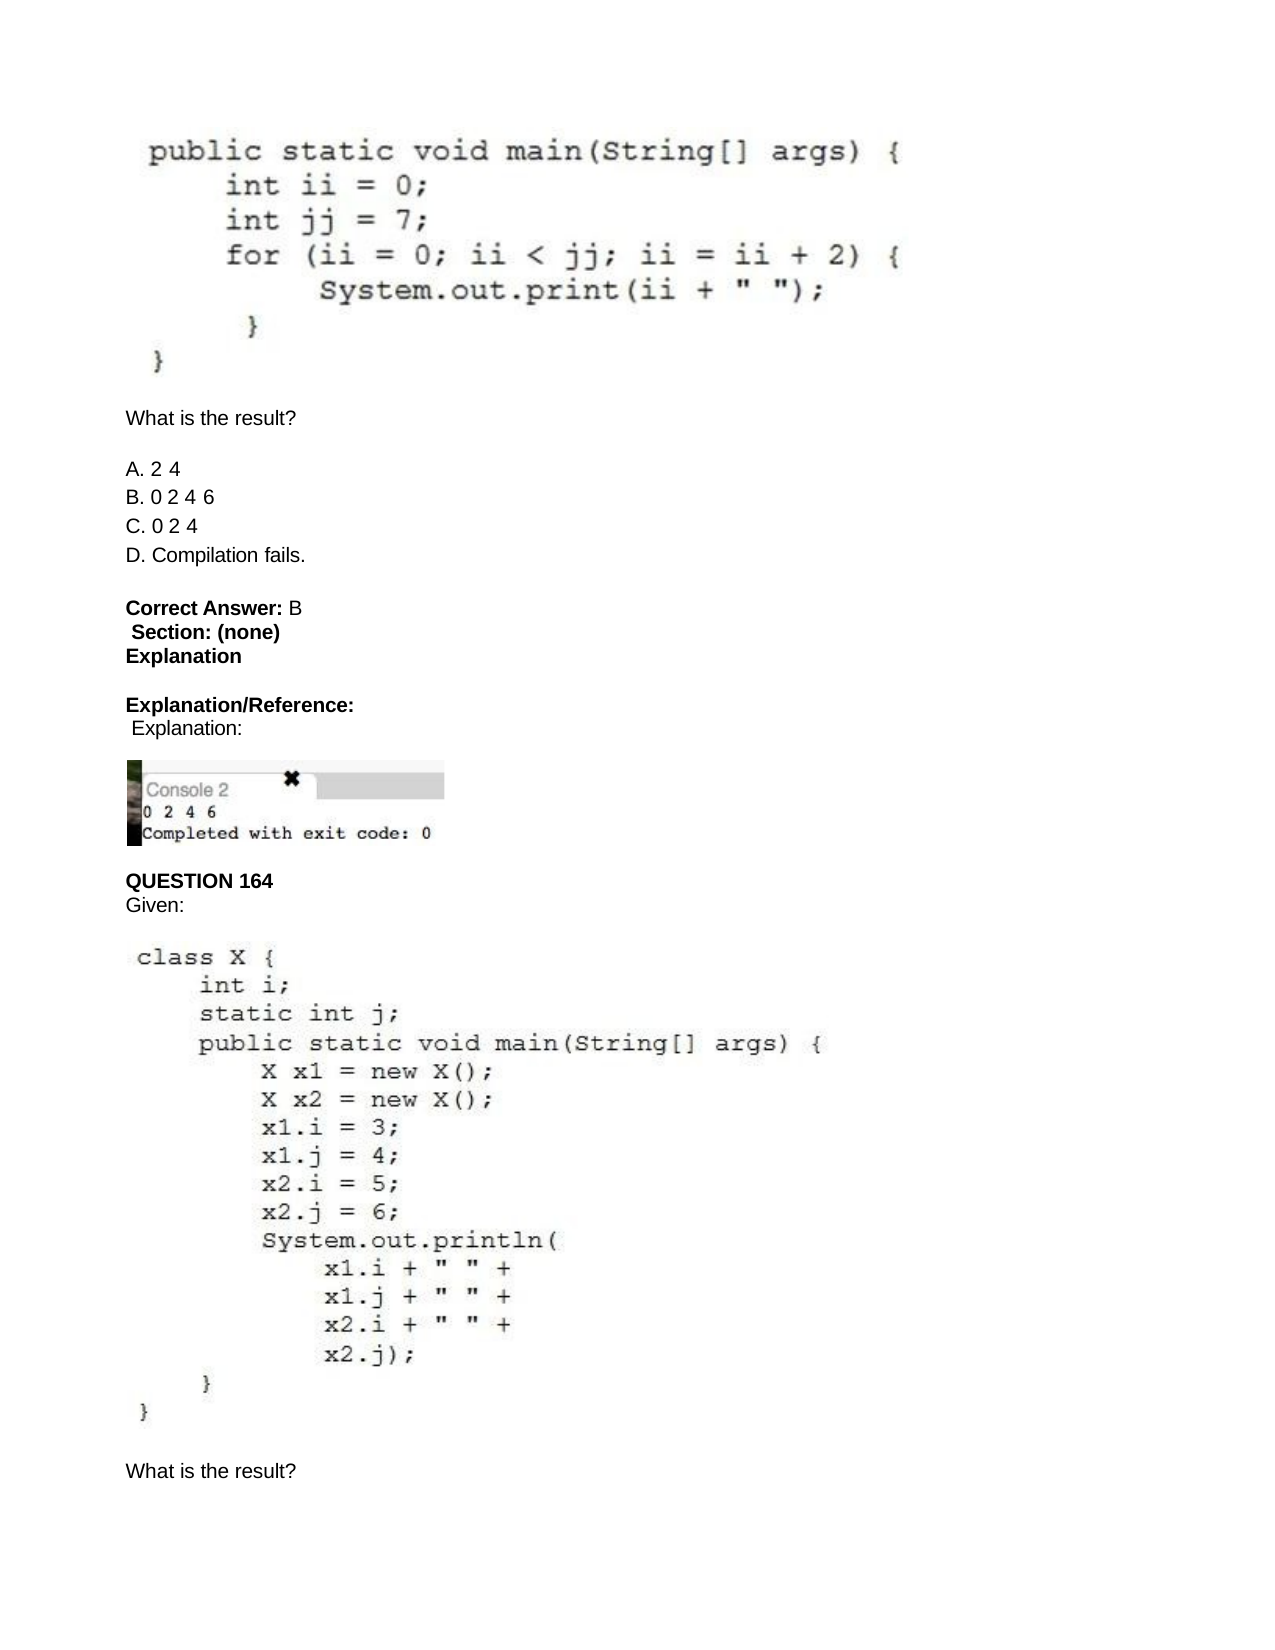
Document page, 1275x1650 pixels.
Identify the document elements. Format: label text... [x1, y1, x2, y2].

text_box [127, 941, 829, 1429]
text_box [127, 760, 445, 846]
text_box What is the result? A. 2 4 B. 0 2 4 6 C. 0 2 4 D. Compilation fails. Correct Answer: B Section: (none) Explanation Explanation/Reference: Explanation: [123, 402, 359, 740]
text_box [139, 127, 909, 379]
text_box What is the result? [123, 1455, 301, 1483]
text_box QUESTION 164 Given: [123, 866, 277, 917]
